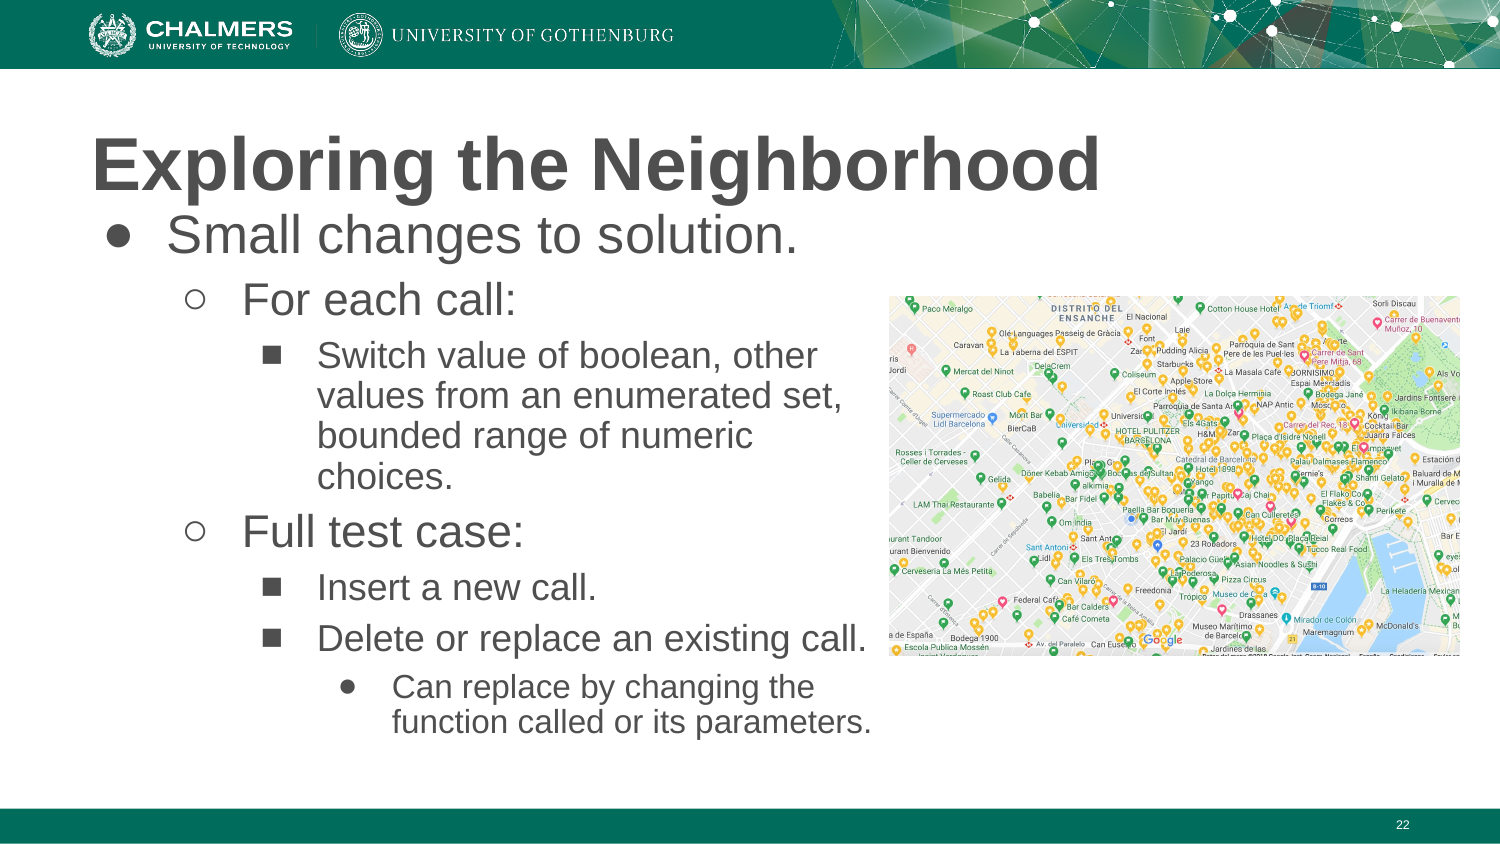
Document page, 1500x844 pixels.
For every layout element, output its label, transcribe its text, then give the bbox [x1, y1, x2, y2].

picture [888, 296, 1460, 656]
title Exploring the Neighborhood [76, 100, 1425, 211]
slide_number ‹#› [1074, 809, 1425, 844]
picture [64, 0, 696, 85]
picture [759, 0, 1500, 68]
list Small changes to solution. For each call: Switch value of boolean, other values from an enumerated set, bounded range of numeric choices. Full test case: Insert a new call. Delete or replace an existing call. Can replace by changing the function called or its parameters. [76, 199, 899, 782]
